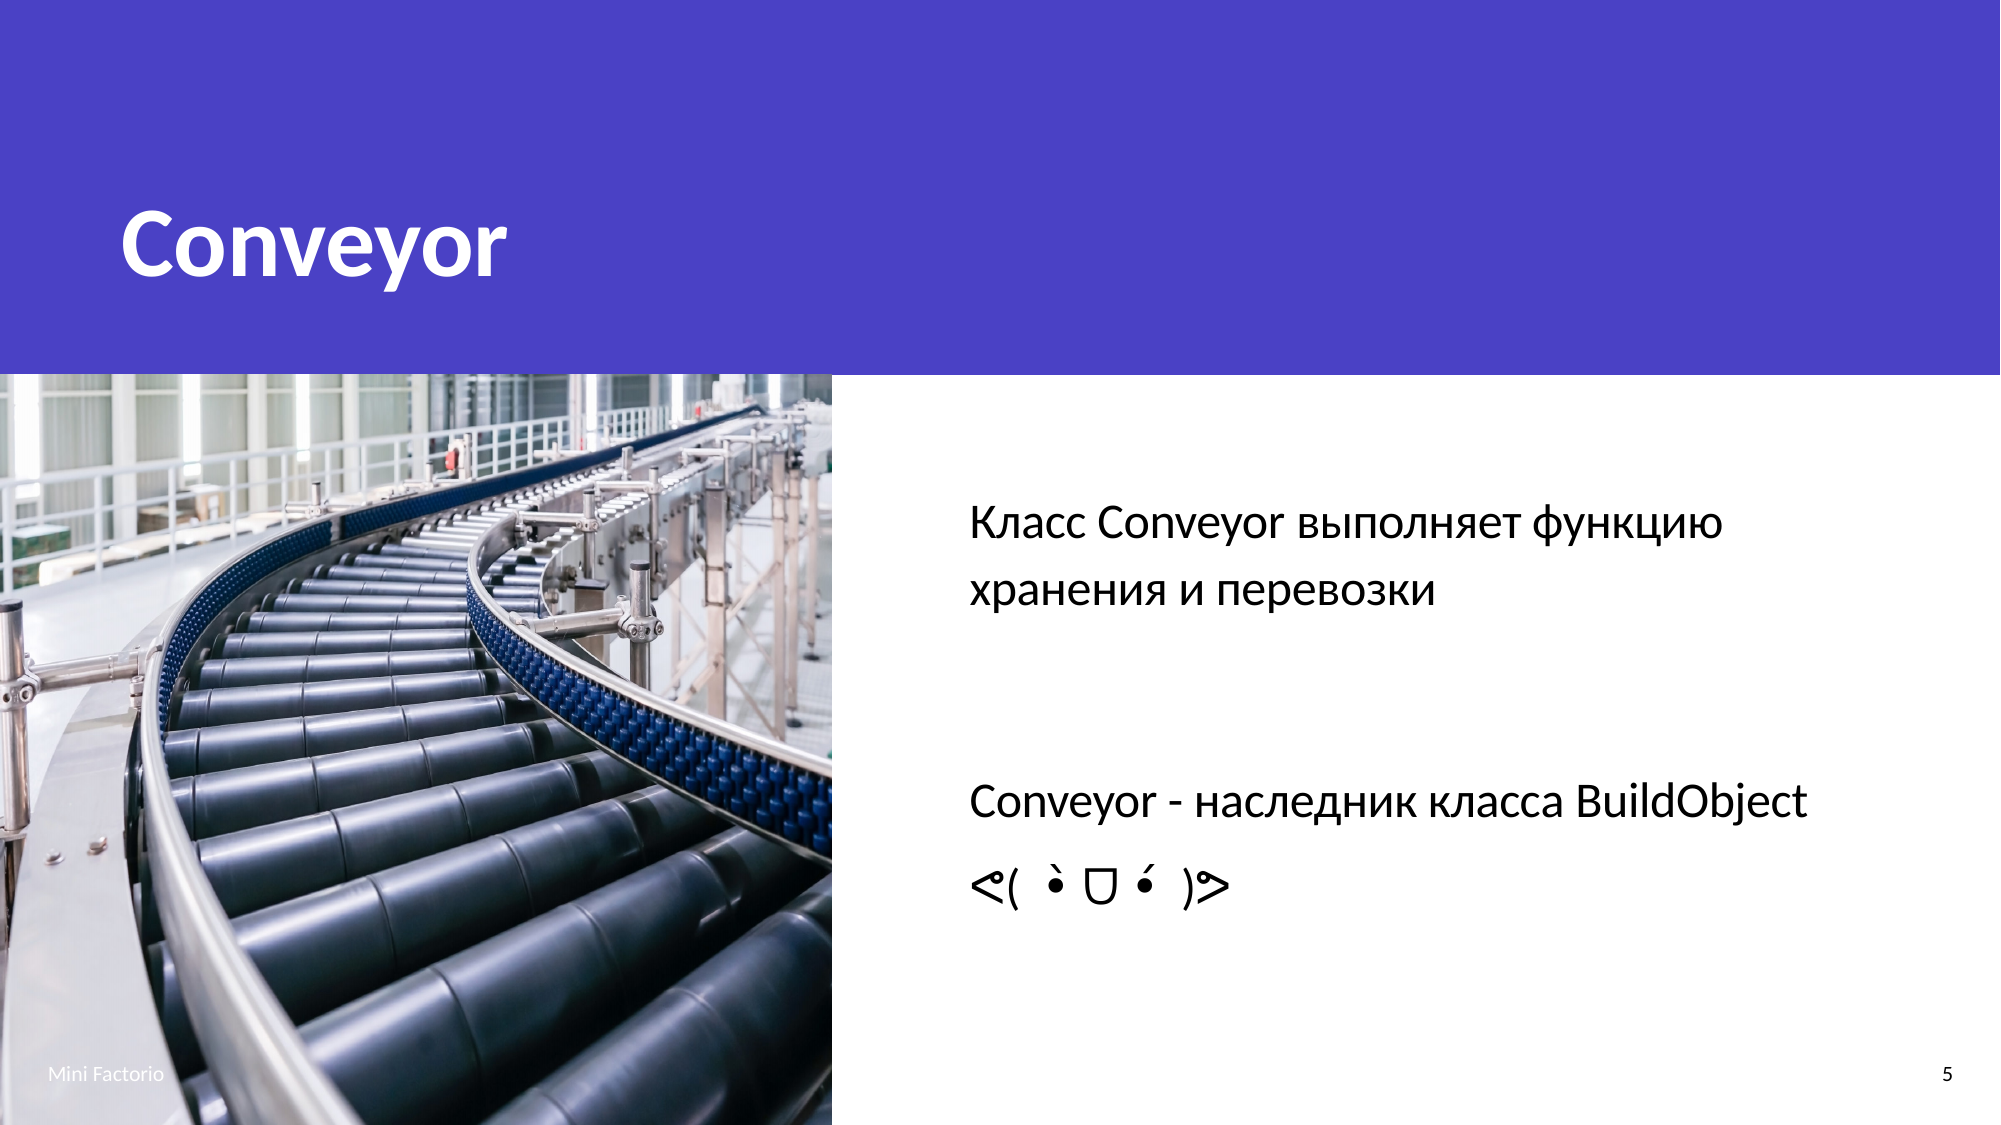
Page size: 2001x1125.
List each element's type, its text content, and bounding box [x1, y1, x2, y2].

title Conveyor [106, 59, 1669, 307]
picture [0, 374, 832, 1125]
list Класс Conveyor выполняет функцию хранения и перевозки Conveyor - наследник класса BuildObject ᕙ( •̀ ᗜ •́ )ᕗ [954, 475, 1875, 1015]
slide_number 5 [1864, 1042, 1968, 1103]
